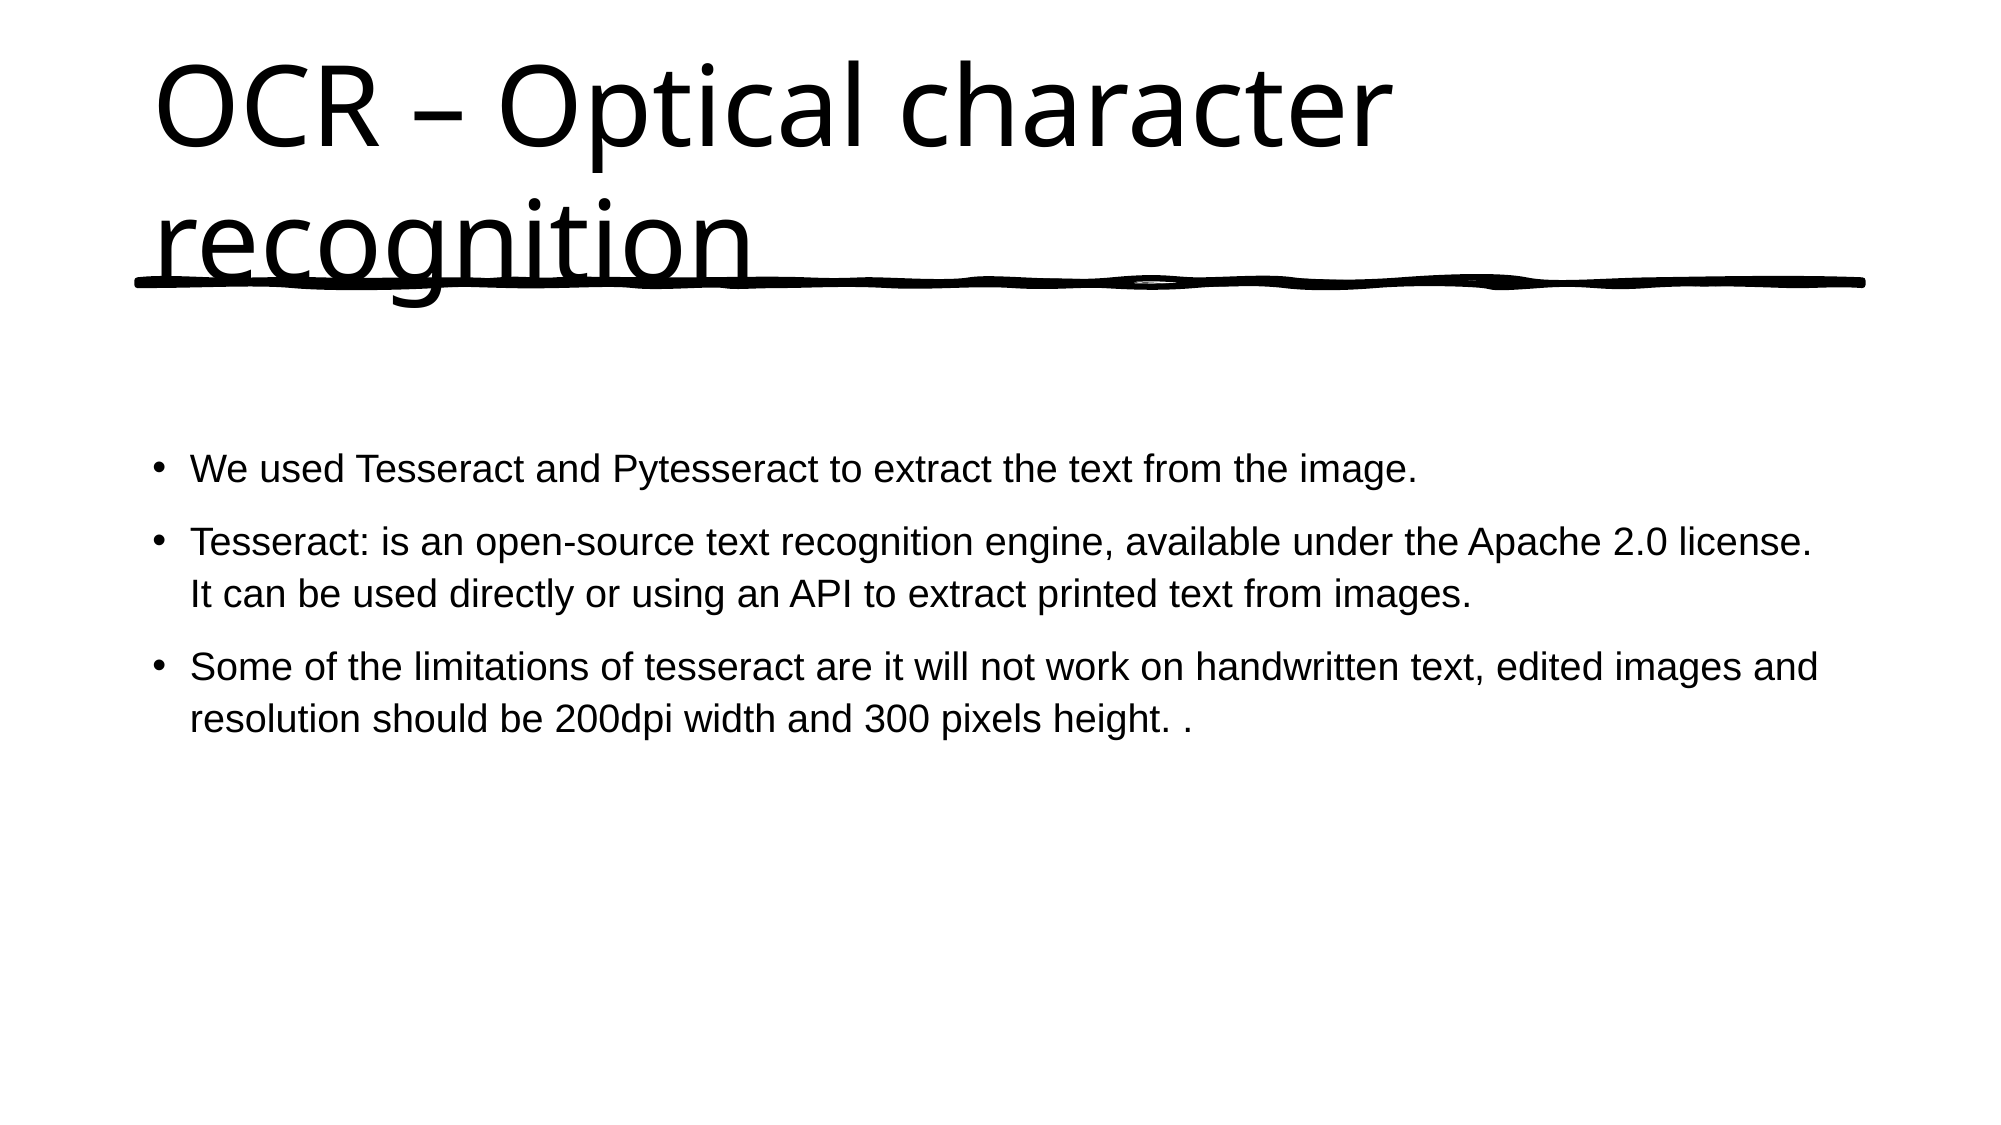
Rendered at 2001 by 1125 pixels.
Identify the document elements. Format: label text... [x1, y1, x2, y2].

title OCR – Optical character recognition [137, 59, 1863, 278]
list We used Tesseract and Pytesseract to extract the text from the image. Tesseract: is an open-source text recognition engine, available under the Apache 2.0 license. It can be used directly or using an API to extract printed text from images. Some of the limitations of tesseract are it will not work on handwritten text, edited images and resolution should be 200dpi width and 300 pixels height. . [137, 431, 1863, 850]
